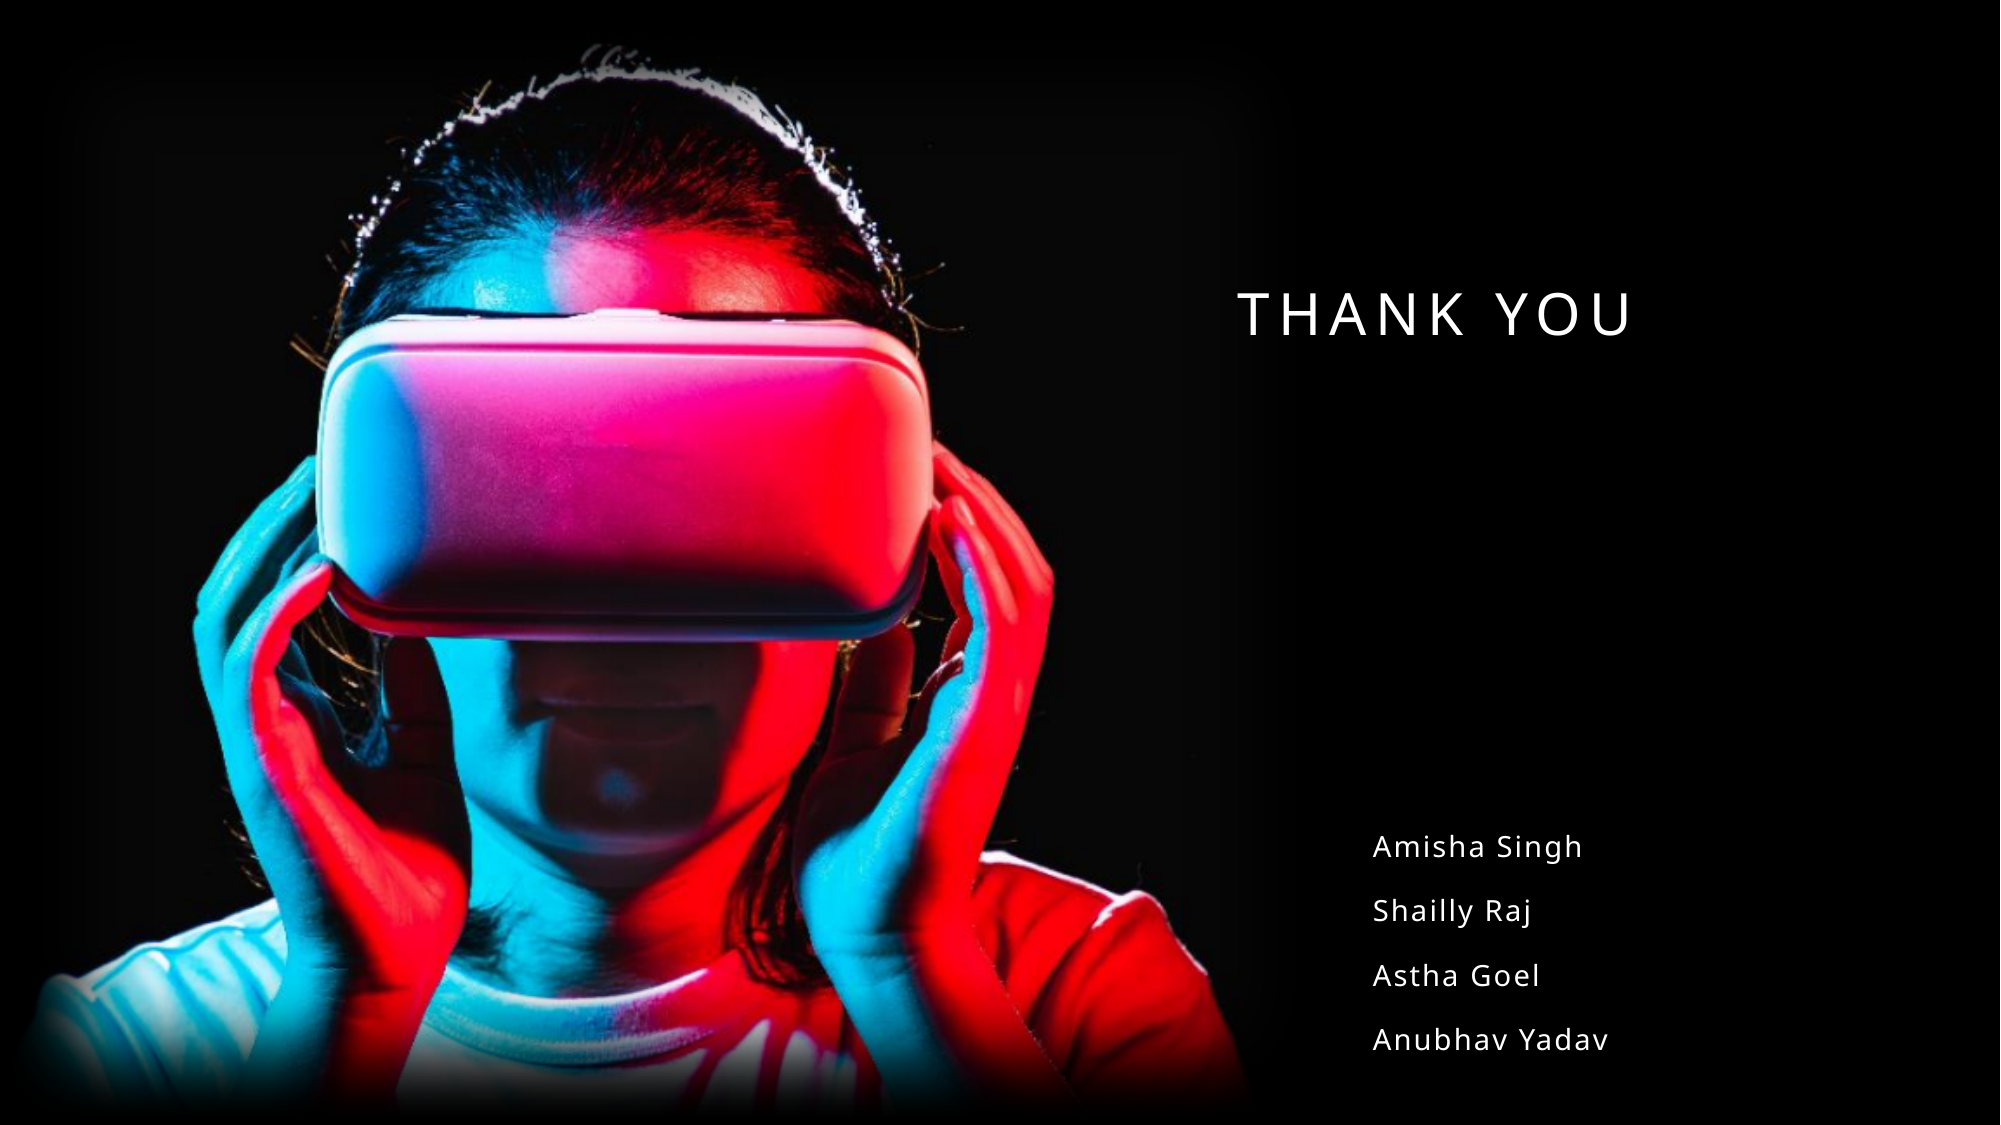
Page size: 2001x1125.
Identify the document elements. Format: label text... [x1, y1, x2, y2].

list Amisha Singh Shailly Raj Astha Goel Anubhav Yadav​ [1357, 811, 2000, 1125]
picture [0, 0, 1338, 1125]
title Thank you [1338, 283, 1900, 403]
